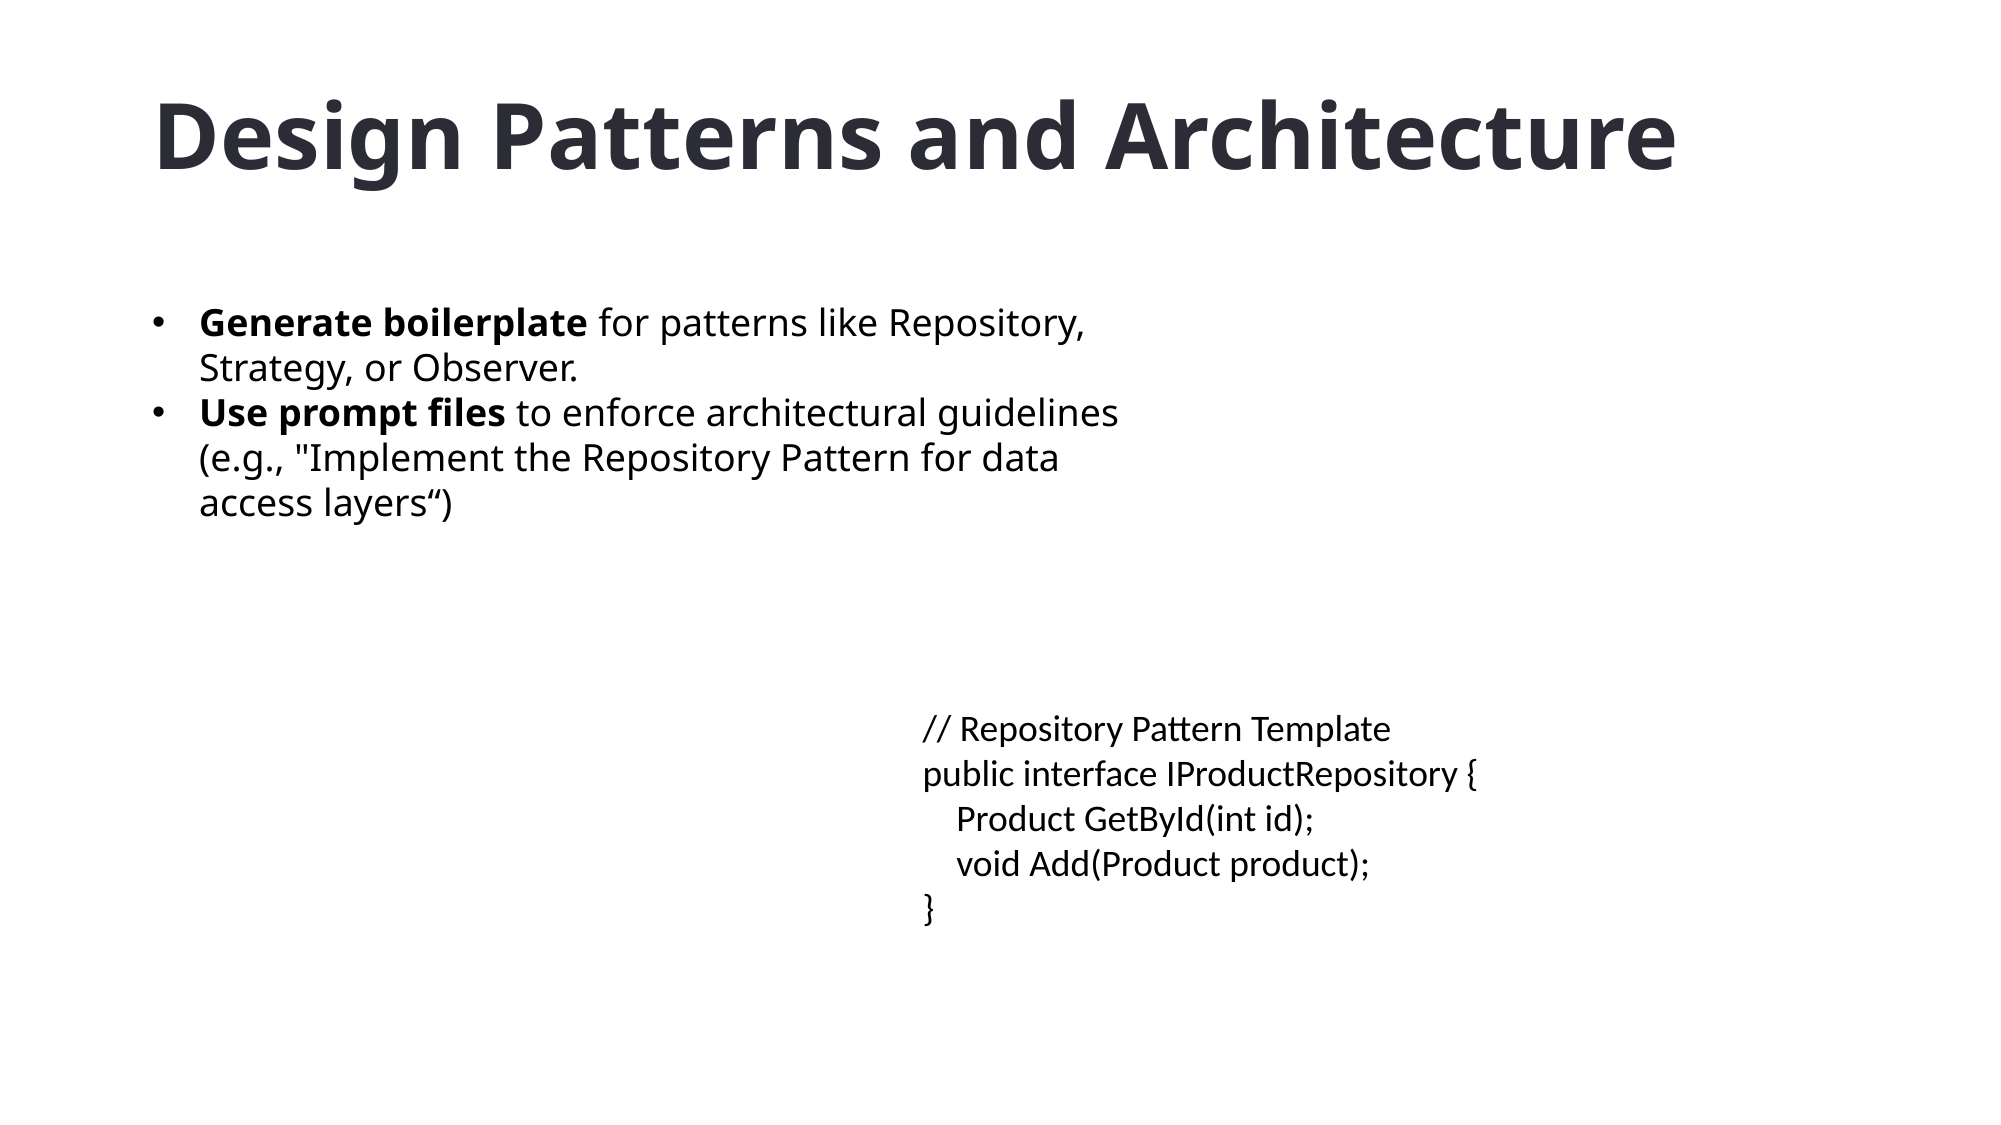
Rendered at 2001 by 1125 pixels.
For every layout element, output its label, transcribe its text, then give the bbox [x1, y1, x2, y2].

text_box // Repository Pattern Template public interface IProductRepository { Product GetById(int id); void Add(Product product); } [907, 696, 1908, 937]
title Design Patterns and Architecture [137, 59, 1863, 220]
text_box Generate boilerplate for patterns like Repository, Strategy, or Observer. Use prompt files to enforce architectural guidelines (e.g., "Implement the Repository Pattern for data access layers“) [137, 291, 1138, 532]
